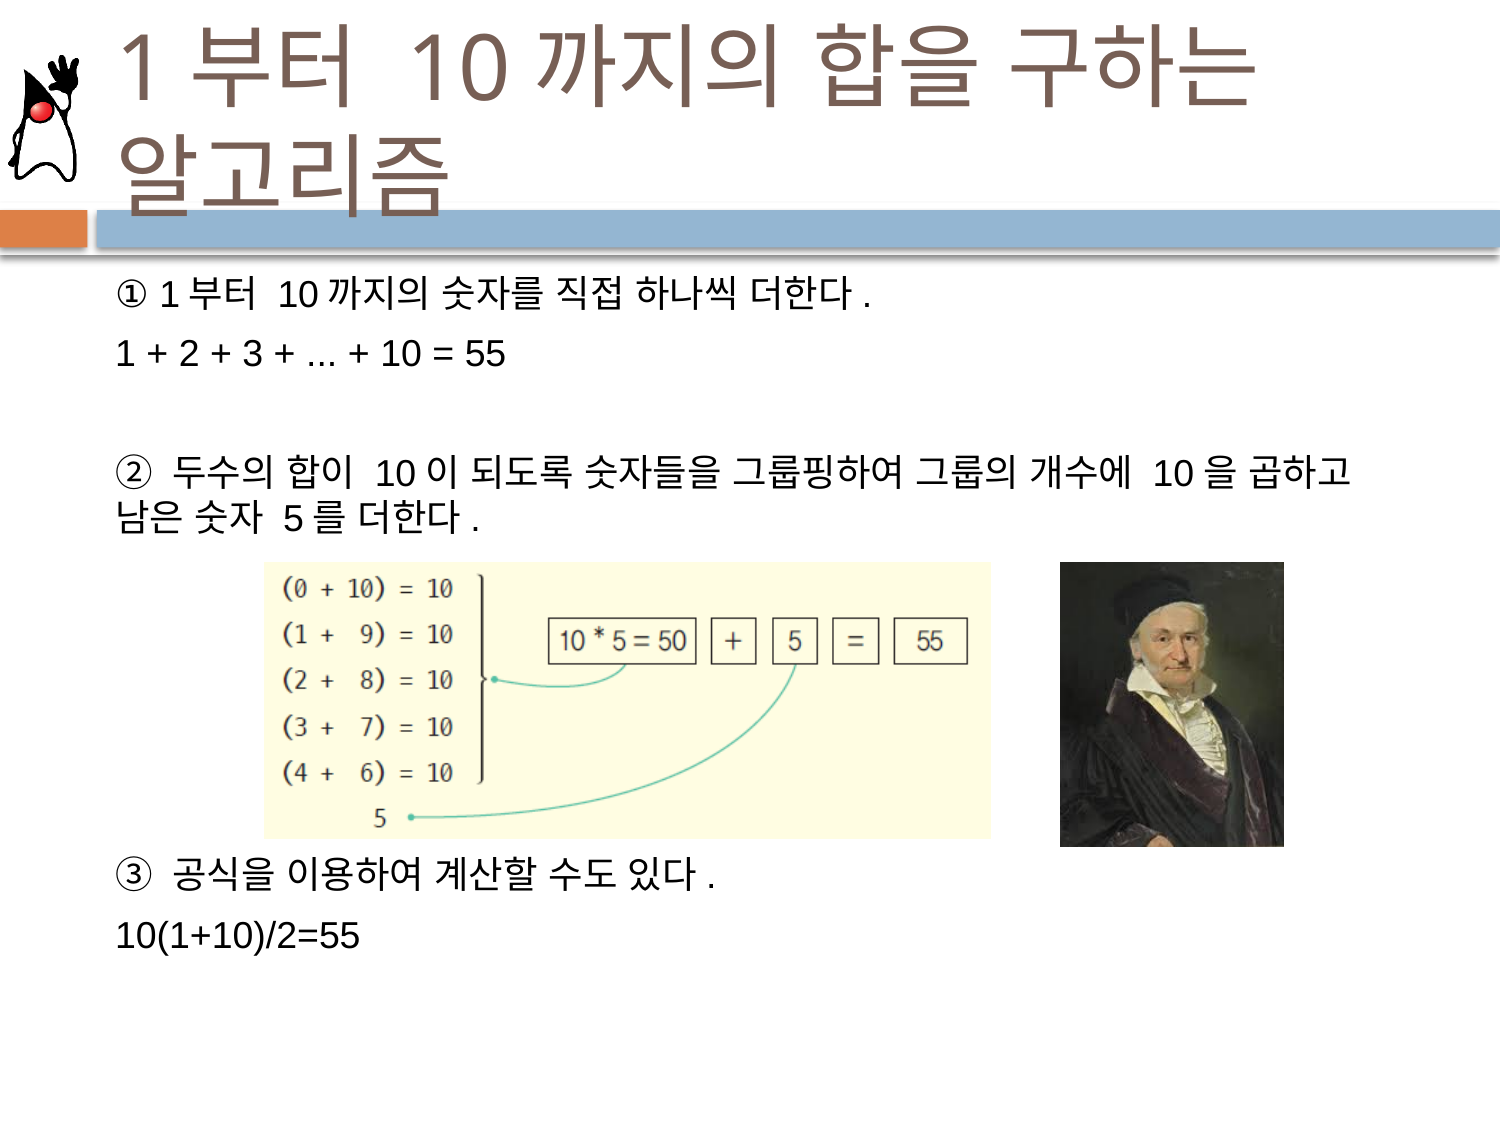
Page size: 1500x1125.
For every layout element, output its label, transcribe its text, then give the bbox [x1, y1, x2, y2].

picture [1060, 562, 1285, 847]
list ① 1부터 10까지의 숫자를 직접 하나씩 더한다. 1 + 2 + 3 + ... + 10 = 55 ② 두수의 합이 10이 되도록 숫자들을 그룹핑하여 그룹의 개수에 10을 곱하고 남은 숫자 5를 더한다. ③ 공식을 이용하여 계산할 수도 있다. 10(1+10)/2=55 [100, 262, 1438, 1000]
title 1부터 10까지의 합을 구하는 알고리즘 [100, 37, 1438, 200]
picture [8, 55, 79, 182]
picture [264, 562, 991, 840]
